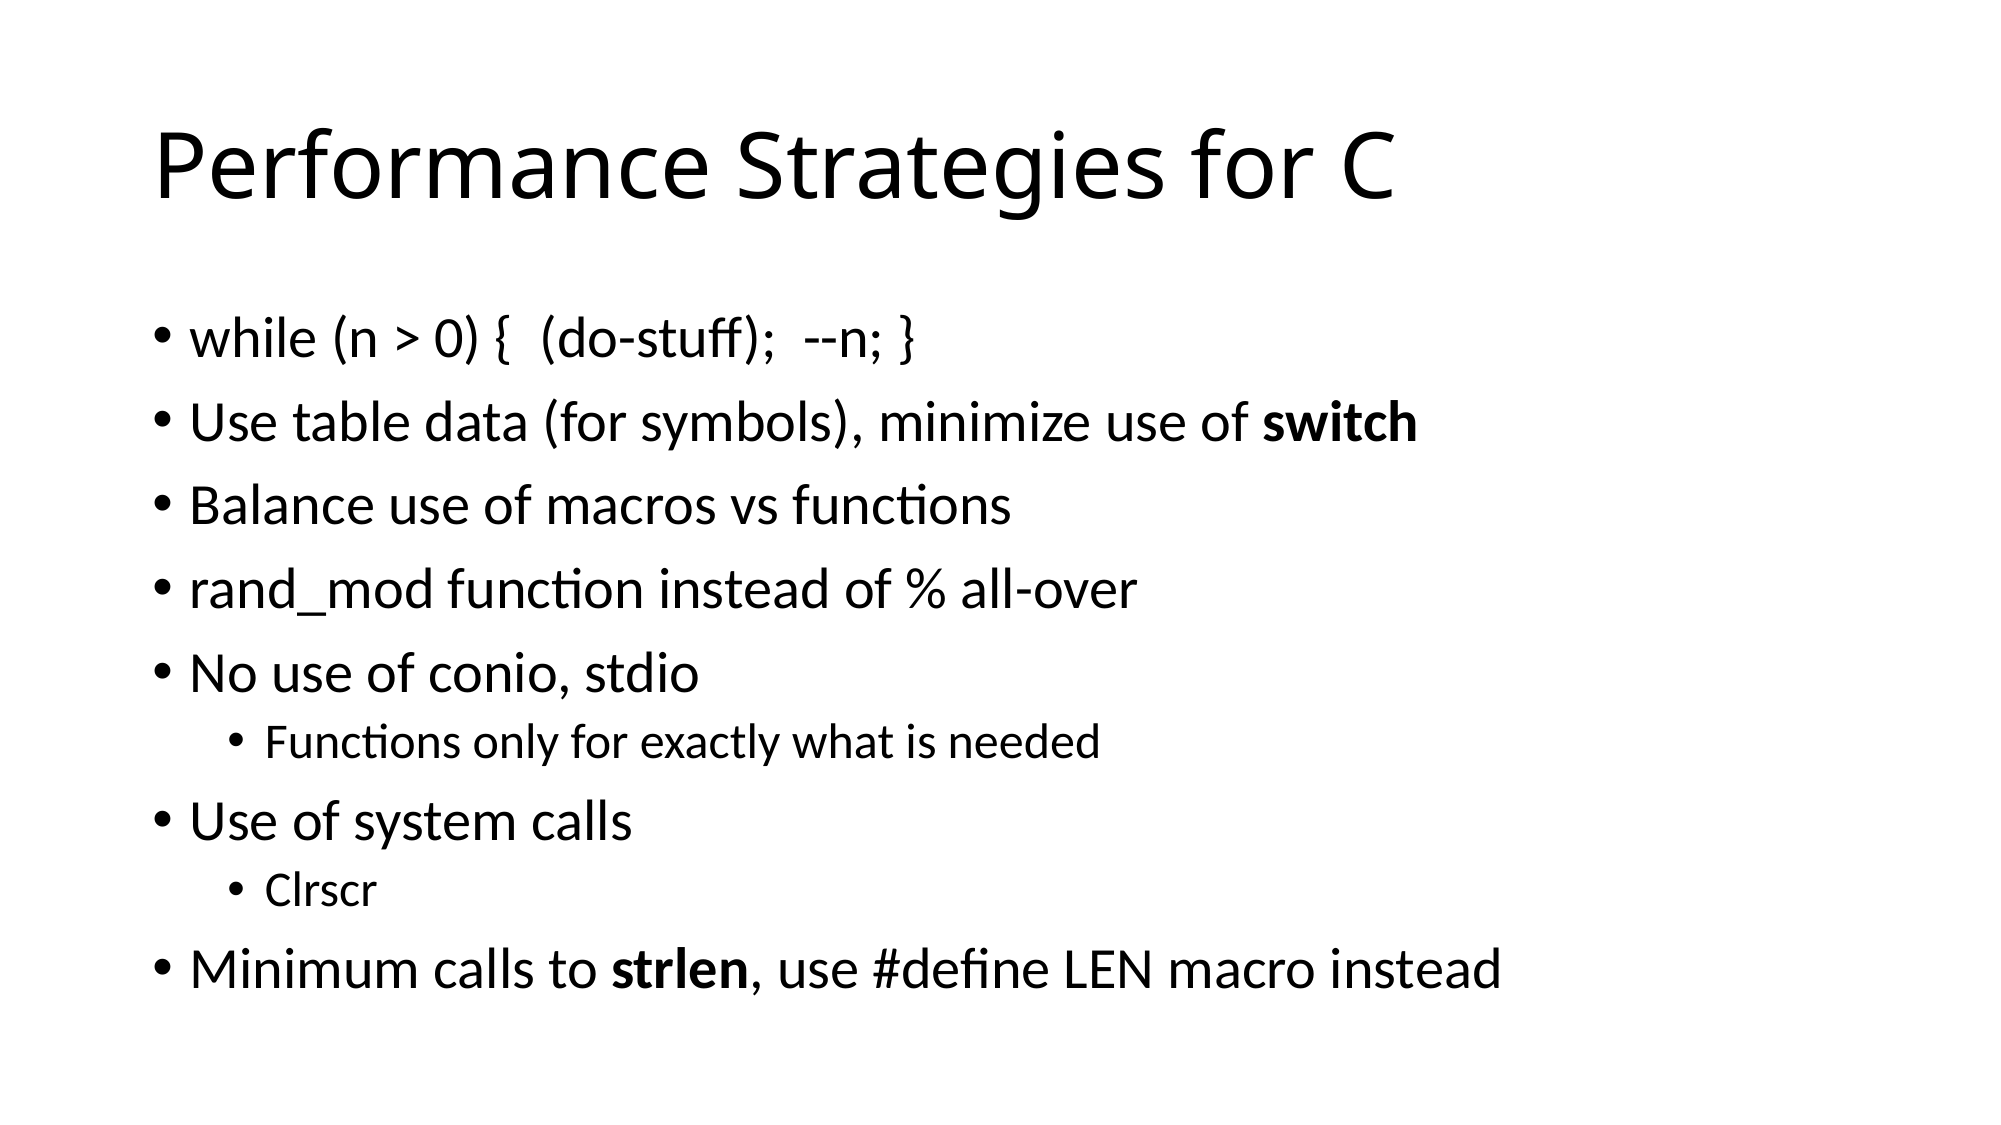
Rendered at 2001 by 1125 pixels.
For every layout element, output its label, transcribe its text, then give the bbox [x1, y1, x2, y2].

title Performance Strategies for C [137, 59, 1863, 278]
list while (n > 0) { (do-stuff); --n; } Use table data (for symbols), minimize use of switch Balance use of macros vs functions rand_mod function instead of % all-over No use of conio, stdio Functions only for exactly what is needed Use of system calls Clrscr Minimum calls to strlen, use #define LEN macro instead [137, 299, 1863, 1014]
